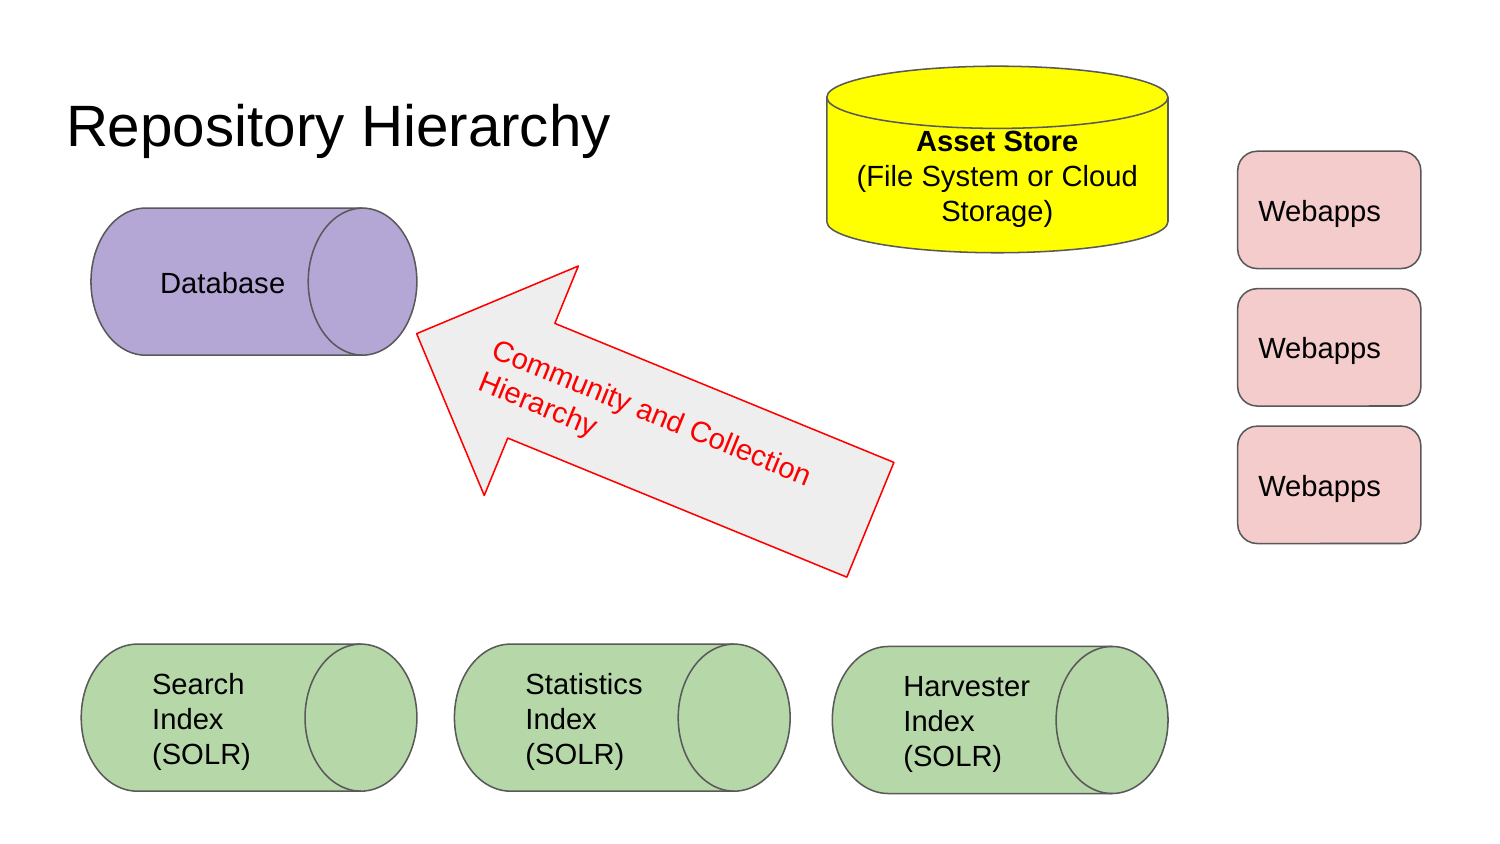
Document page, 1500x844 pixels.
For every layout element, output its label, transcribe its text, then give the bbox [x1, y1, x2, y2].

text_box Webapps [1237, 426, 1421, 544]
text_box Search Index (SOLR) [81, 644, 417, 792]
text_box Database [90, 208, 417, 356]
text_box Statistics Index (SOLR) [454, 644, 791, 792]
text_box Asset Store (File System or Cloud Storage) [897, 66, 1097, 72]
text_box Asset Store (File System or Cloud Storage) [826, 167, 1168, 253]
text_box Harvester Index (SOLR) [832, 646, 1169, 794]
text_box Webapps [1237, 288, 1421, 407]
title Repository Hierarchy [51, 72, 1449, 167]
text_box Community and Collection Hierarchy [416, 266, 894, 578]
text_box Webapps [1237, 151, 1421, 269]
